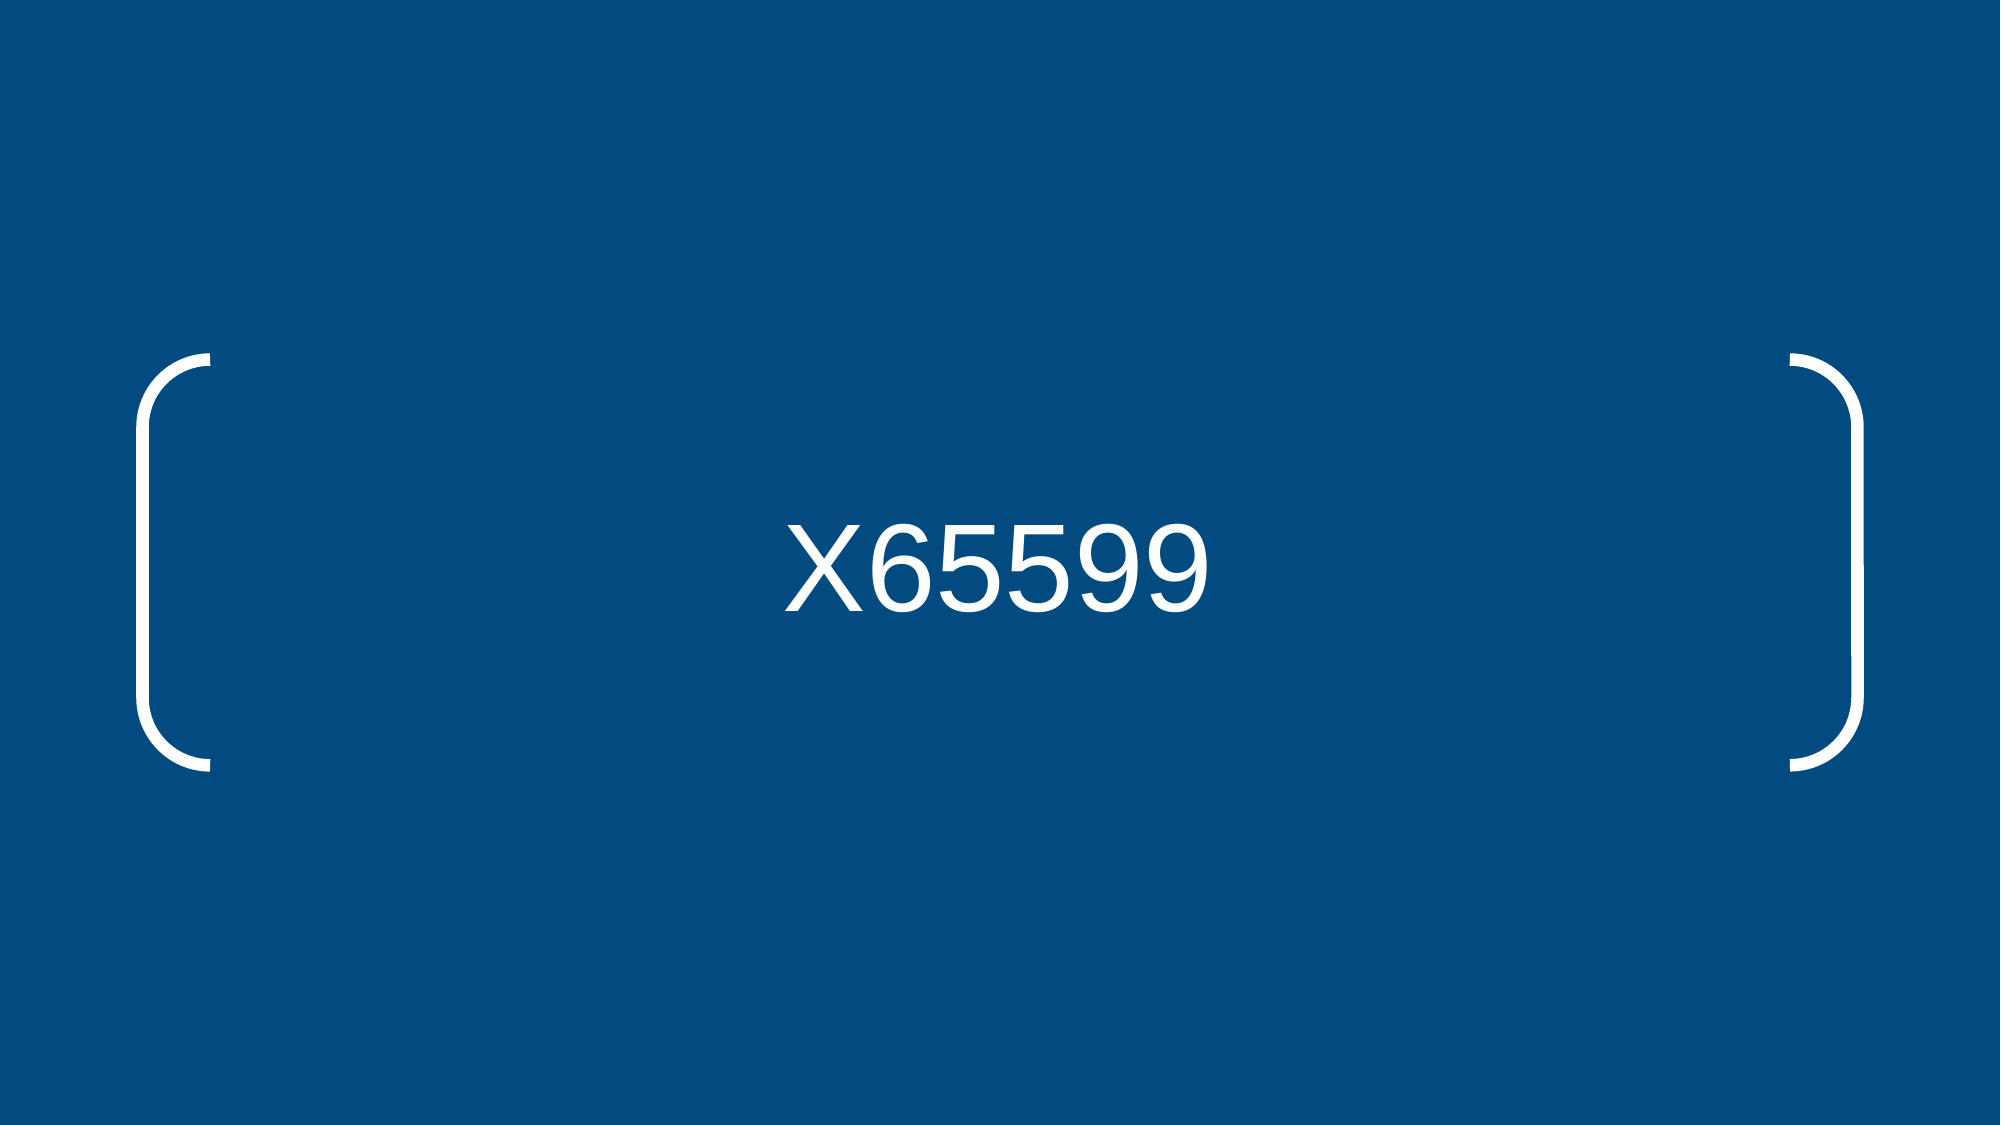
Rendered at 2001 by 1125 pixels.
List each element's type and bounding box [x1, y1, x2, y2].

text_box [142, 359, 1858, 766]
